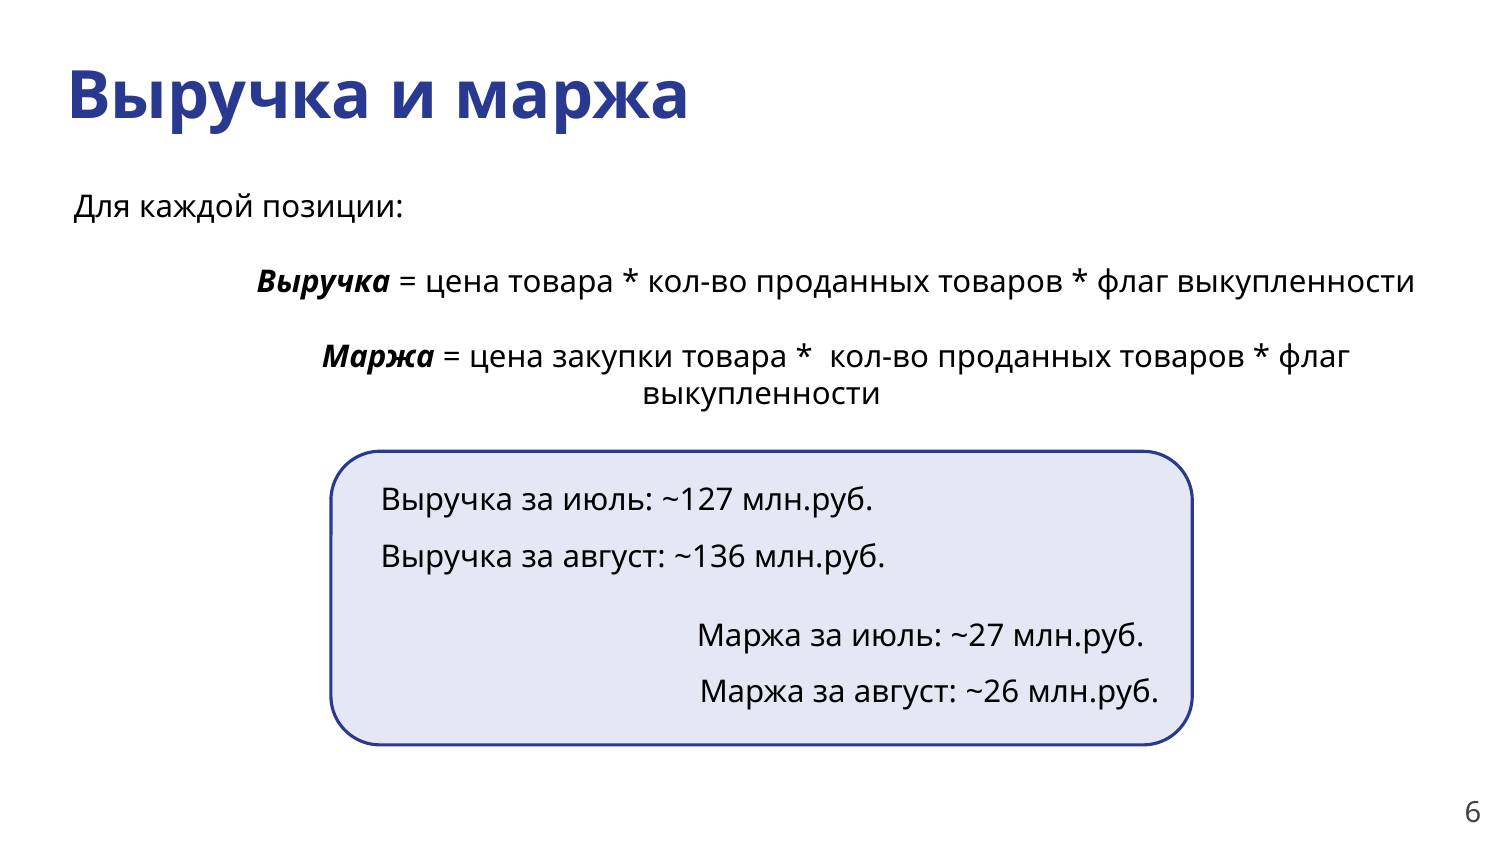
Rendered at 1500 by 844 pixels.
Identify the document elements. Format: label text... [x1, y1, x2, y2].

text_box Маржа за август: ~26 млн.руб. [636, 656, 1176, 724]
text_box Выручка за июль: ~127 млн.руб. [365, 464, 905, 521]
text_box Маржа за июль: ~27 млн.руб. [636, 600, 1176, 656]
text_box 6 [1449, 778, 1500, 843]
text_box Для каждой позиции: Выручка = цена товара * кол-во проданных товаров * флаг выкупленности Маржа = цена закупки товара * кол-во проданных товаров * флаг выкупленности [58, 171, 1465, 427]
text_box [330, 451, 1193, 745]
title Выручка и маржа [51, 37, 1449, 137]
text_box Выручка за август: ~136 млн.руб. [365, 521, 936, 589]
